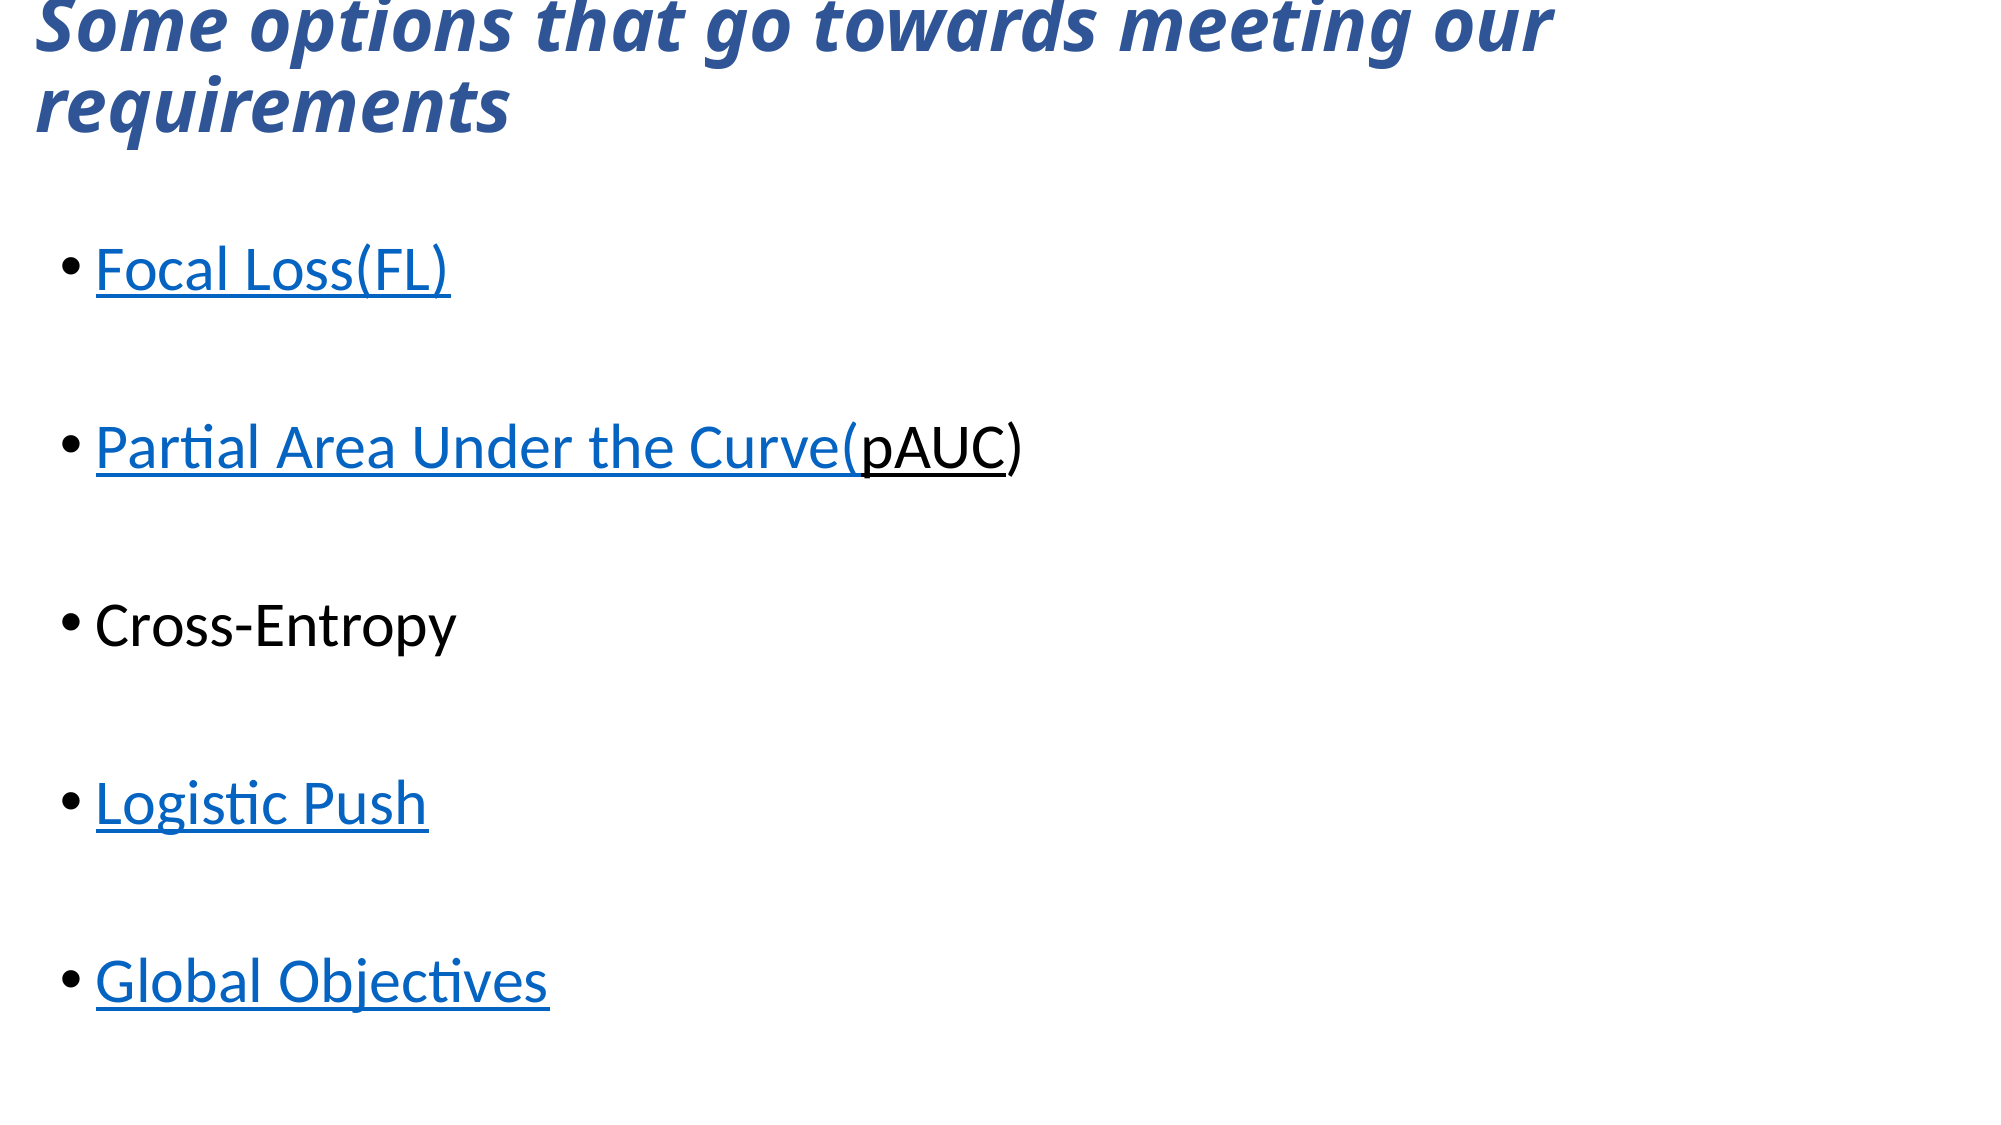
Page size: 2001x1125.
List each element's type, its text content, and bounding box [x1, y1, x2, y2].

list Focal Loss(FL) Partial Area Under the Curve(pAUC) Cross-Entropy Logistic Push Global Objectives [44, 130, 1883, 1029]
title Some options that go towards meeting our requirements [20, 6, 1961, 129]
